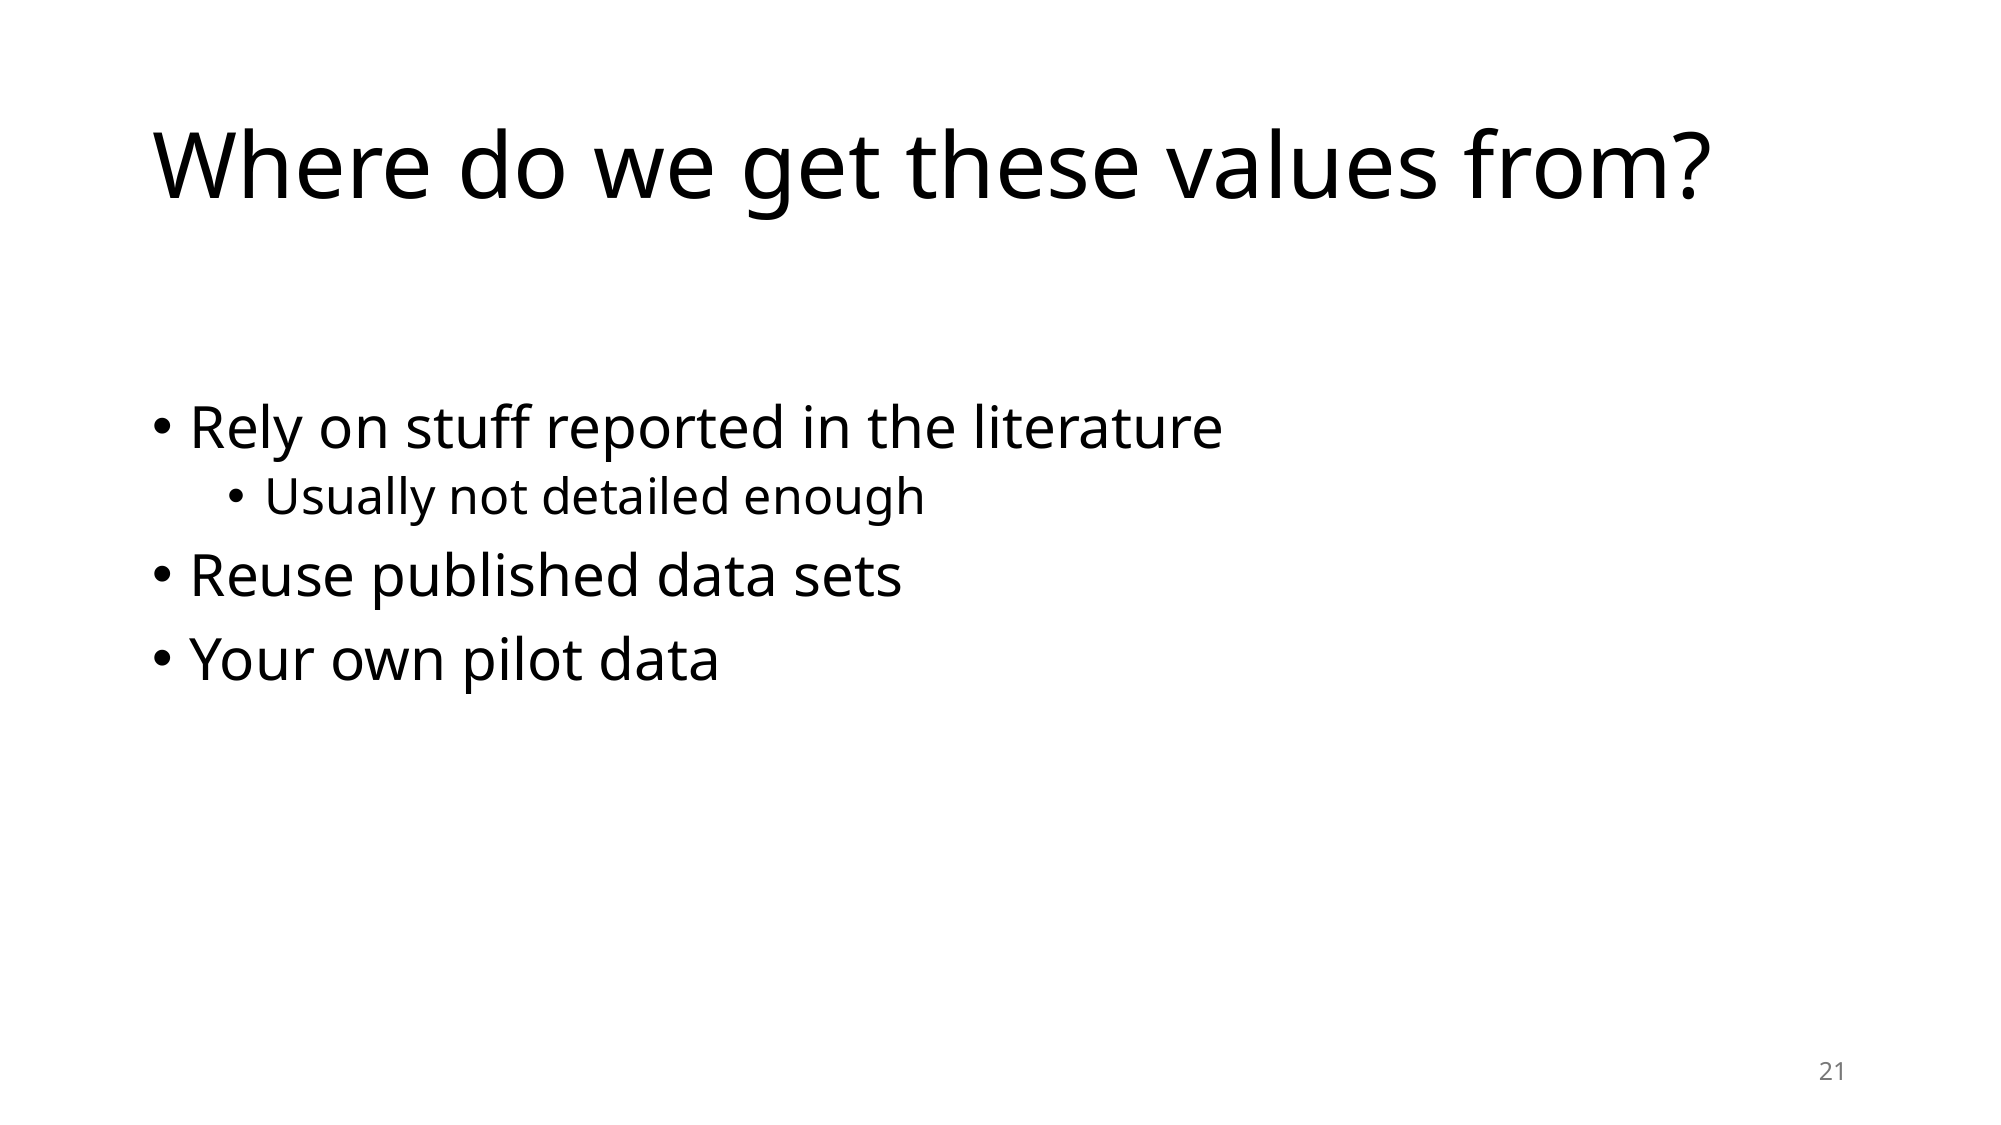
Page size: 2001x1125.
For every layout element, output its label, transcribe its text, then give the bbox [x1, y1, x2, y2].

title Where do we get these values from? [137, 59, 1863, 278]
slide_number 21 [1412, 1042, 1863, 1103]
list Rely on stuff reported in the literature Usually not detailed enough Reuse published data sets Your own pilot data [137, 299, 1863, 1014]
